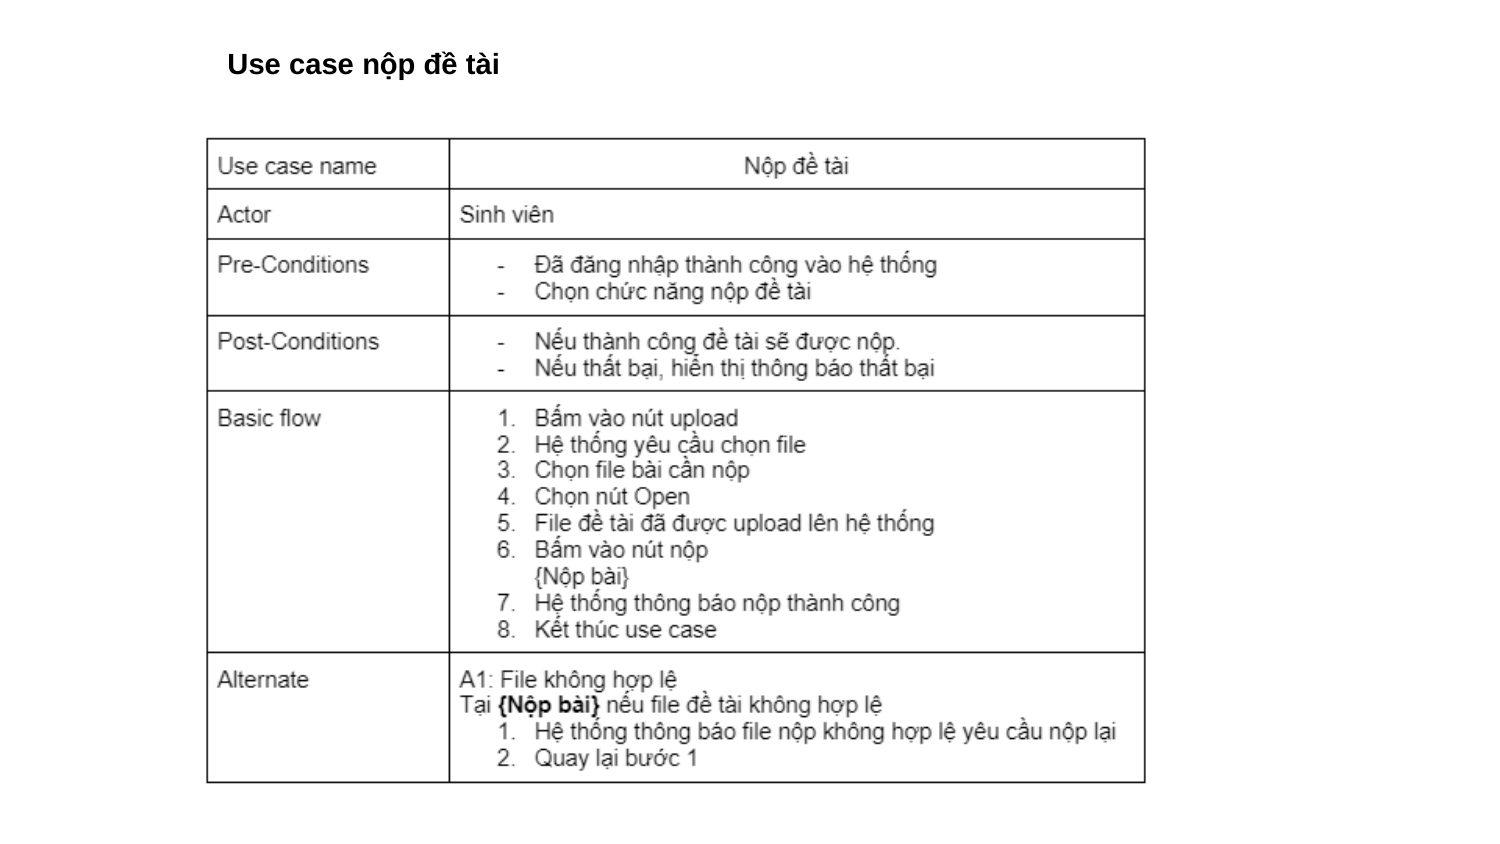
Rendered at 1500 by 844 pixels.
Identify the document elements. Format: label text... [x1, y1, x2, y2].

picture [201, 132, 1150, 785]
text_box Use case nộp đề tài [212, 30, 981, 95]
